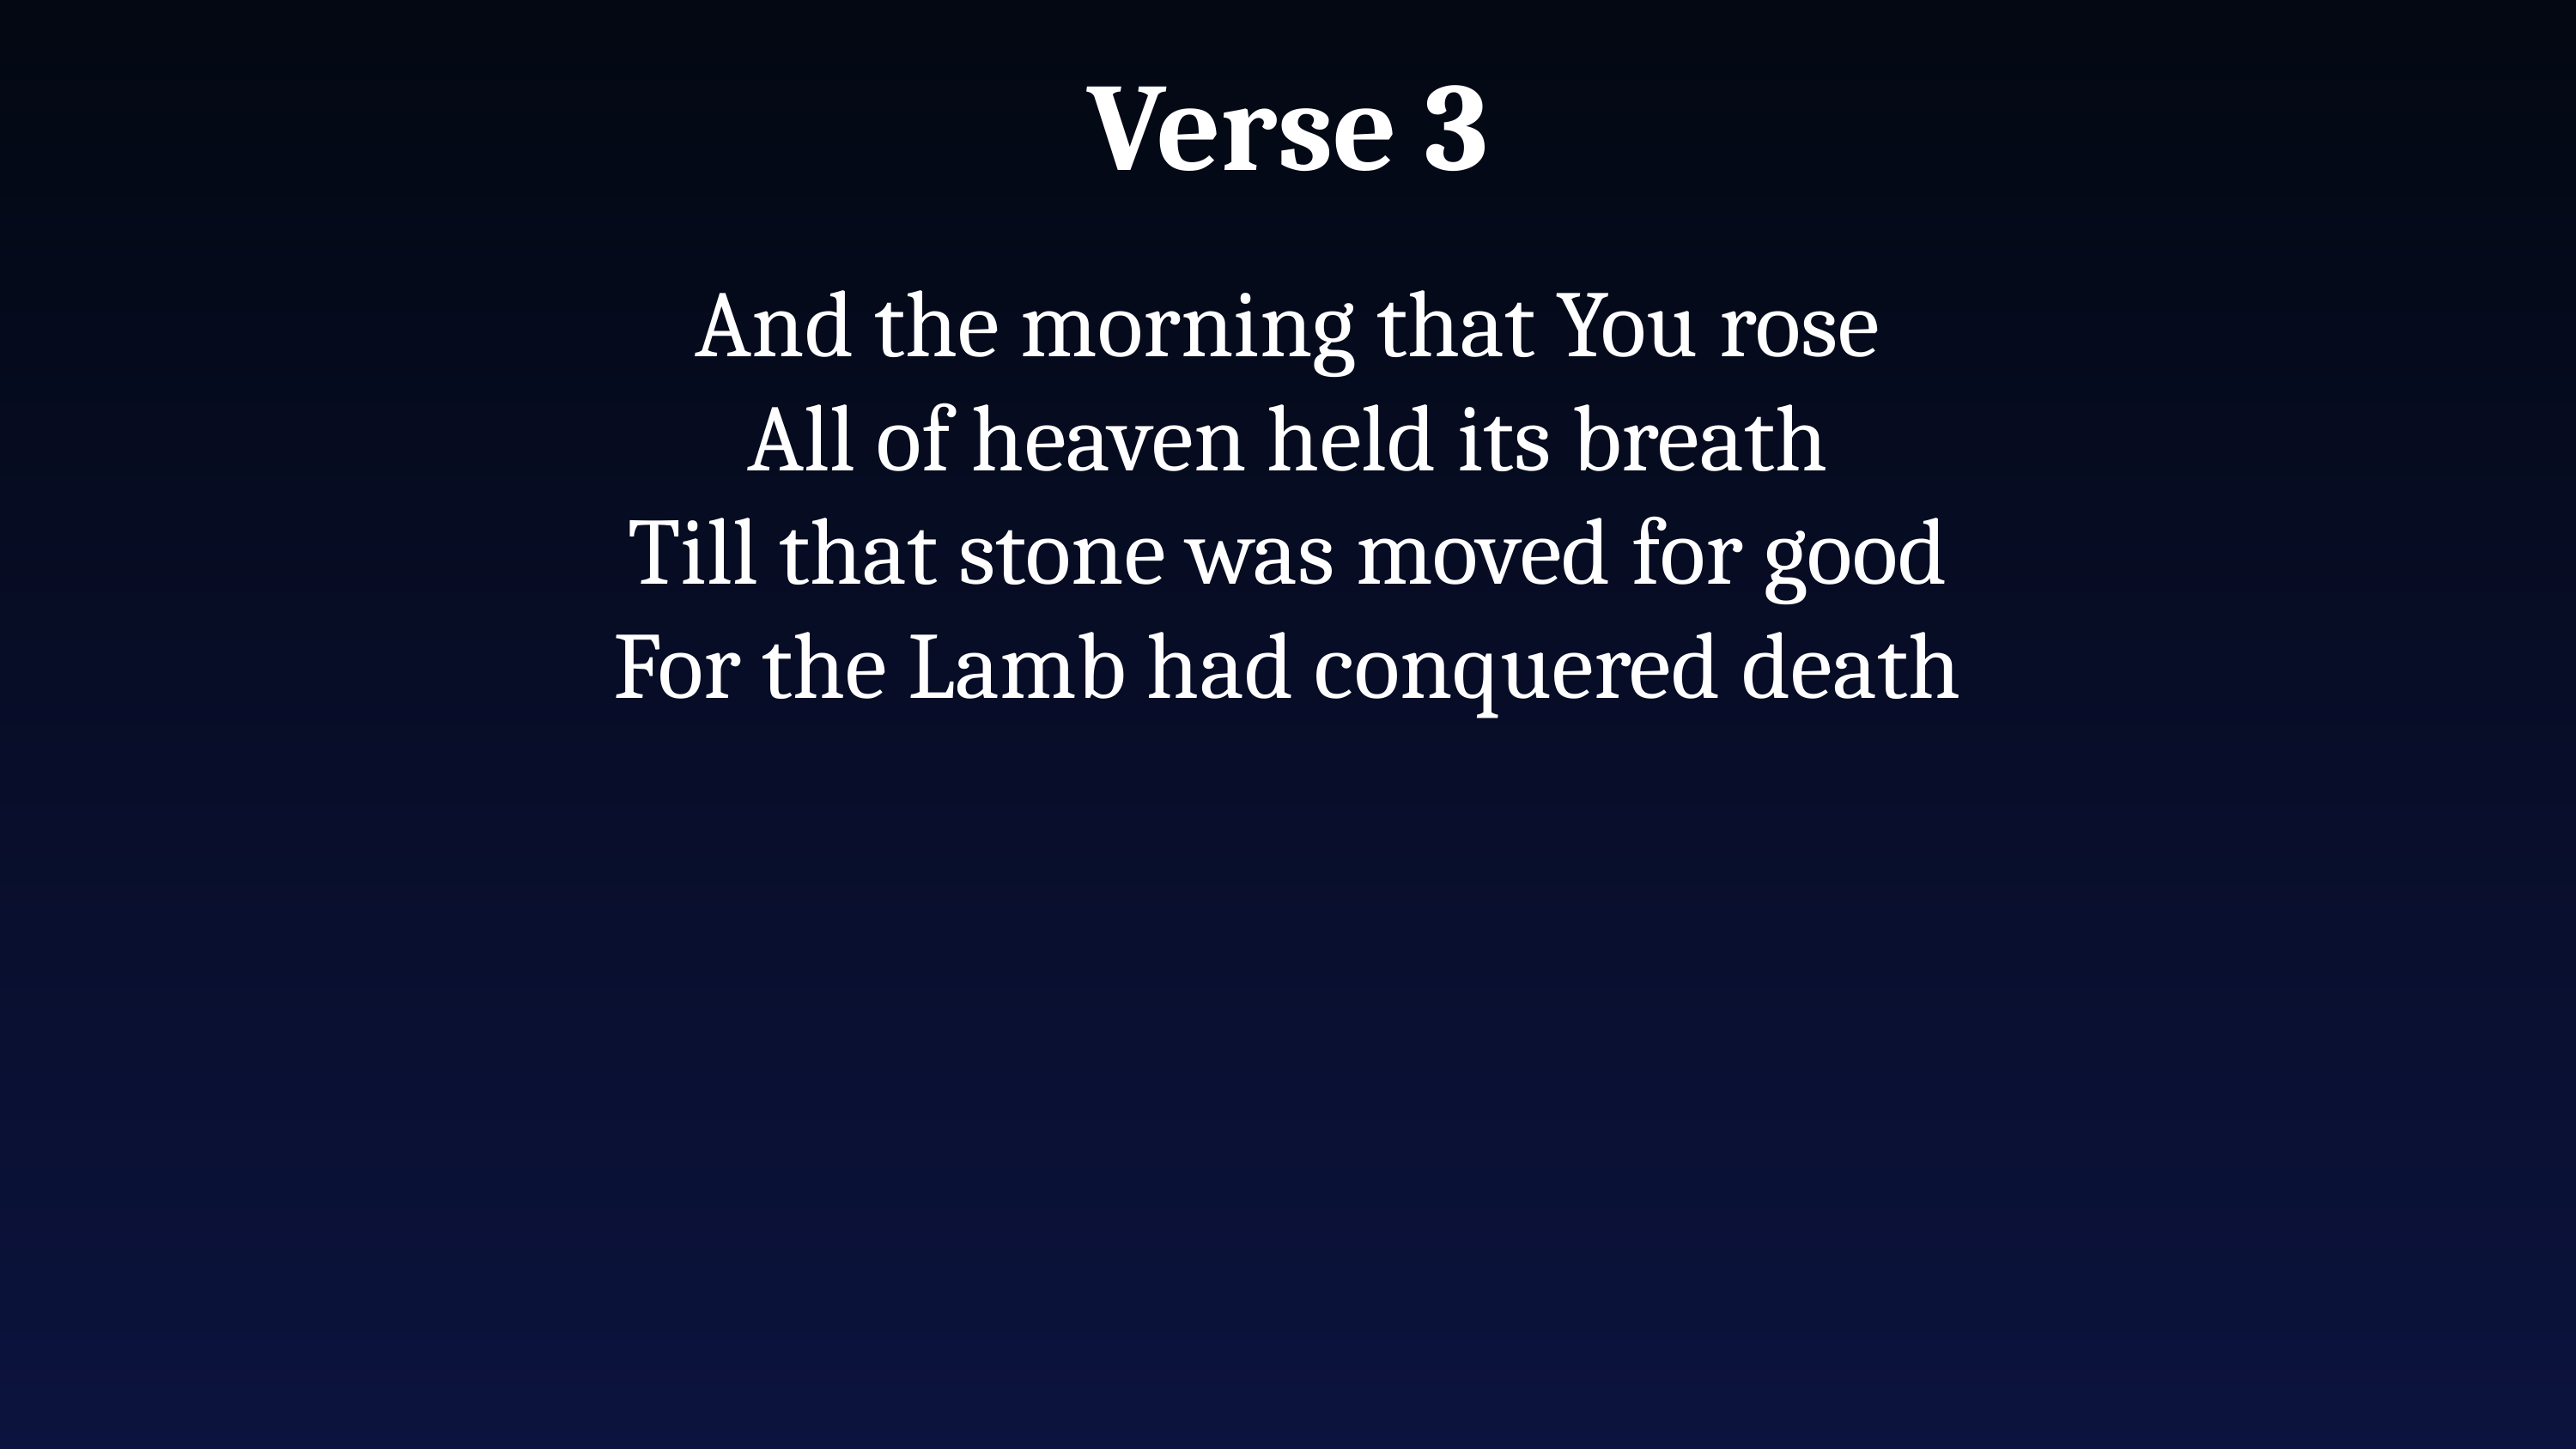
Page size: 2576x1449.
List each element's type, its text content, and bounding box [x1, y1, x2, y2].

text_box And the morning that You rose All of heaven held its breath Till that stone was moved for good For the Lamb had conquered death [128, 256, 2447, 838]
text_box Verse 3 [128, 38, 2447, 202]
